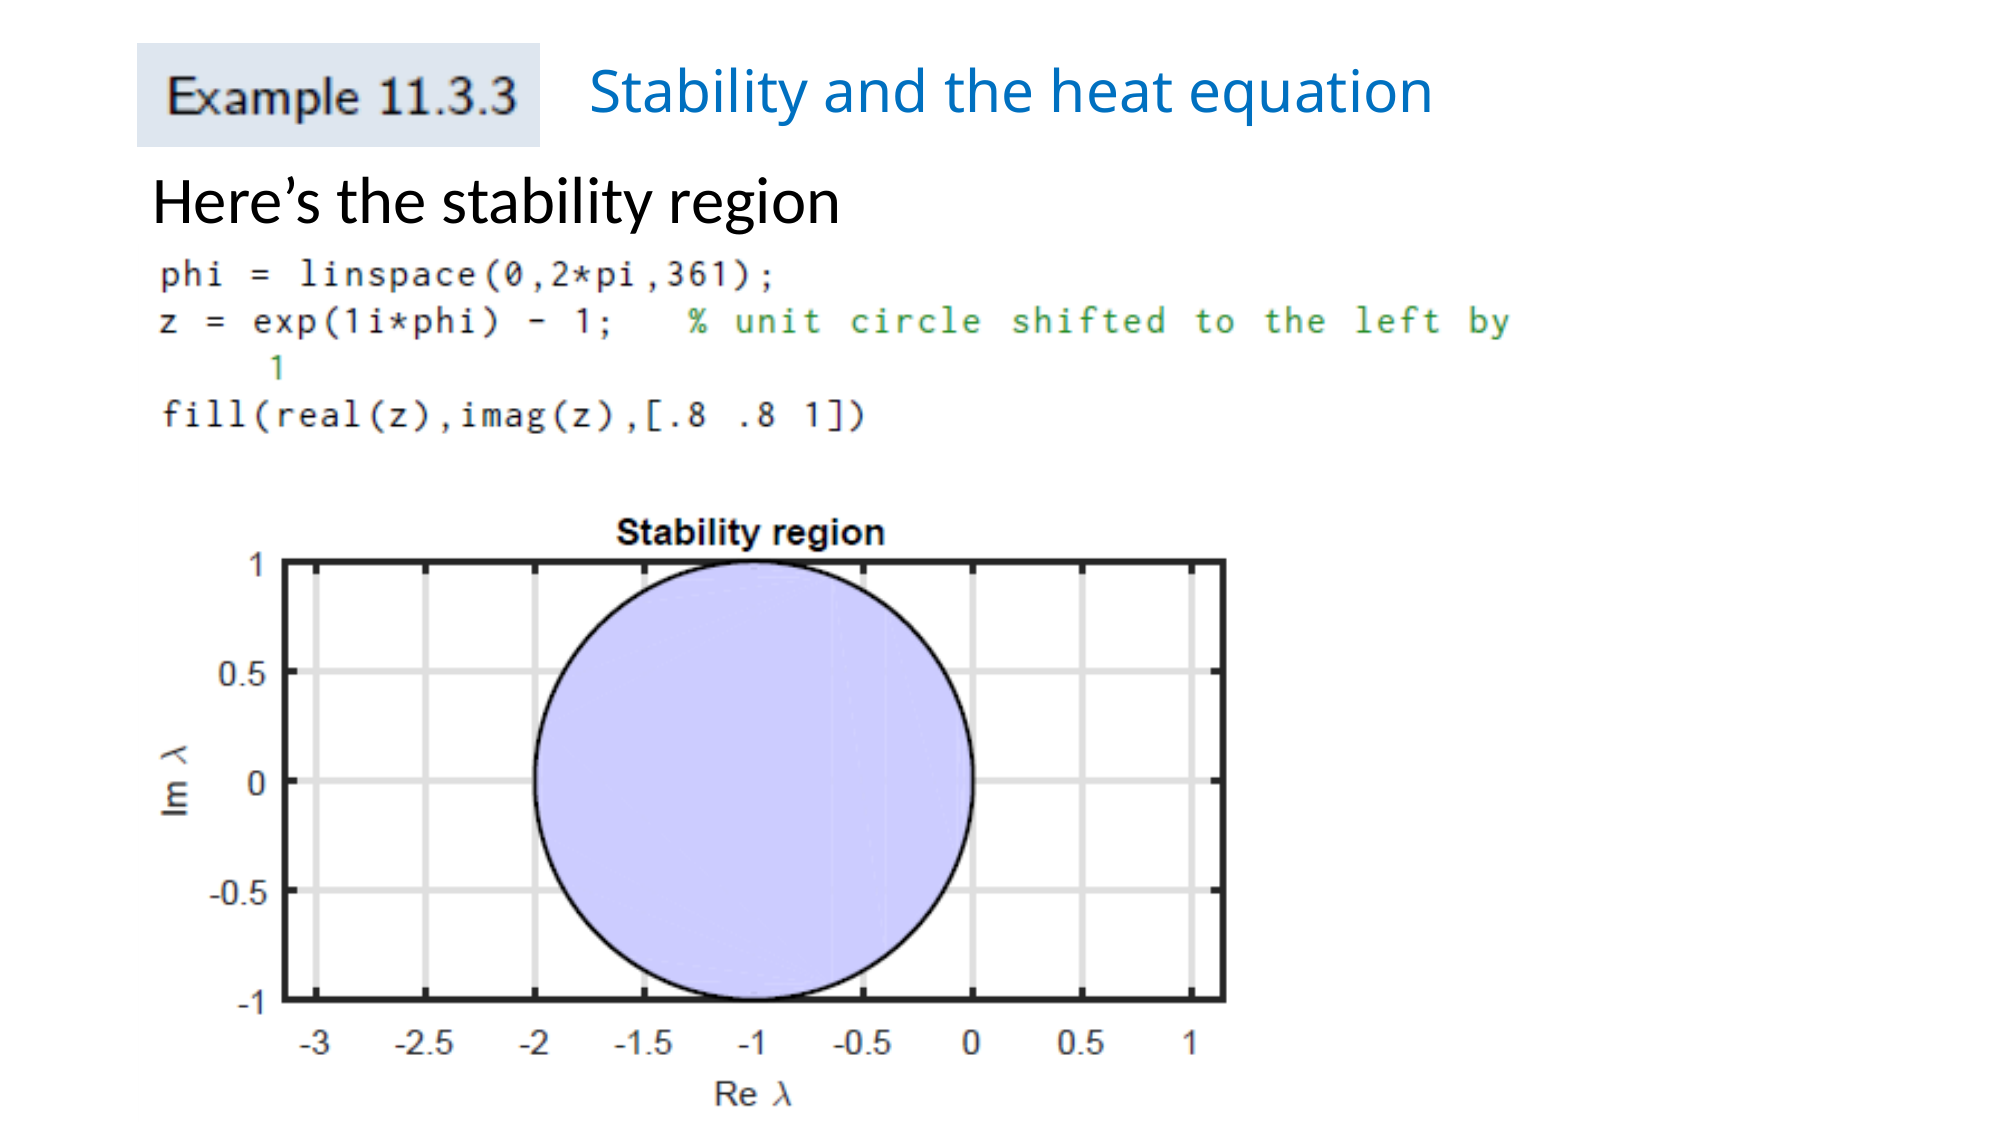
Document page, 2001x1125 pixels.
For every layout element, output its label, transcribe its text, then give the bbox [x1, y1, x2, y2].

title Stability and the heat equation [574, 53, 1724, 133]
picture [137, 43, 540, 147]
list Here’s the stability region [137, 158, 1925, 245]
picture [137, 244, 1533, 1122]
